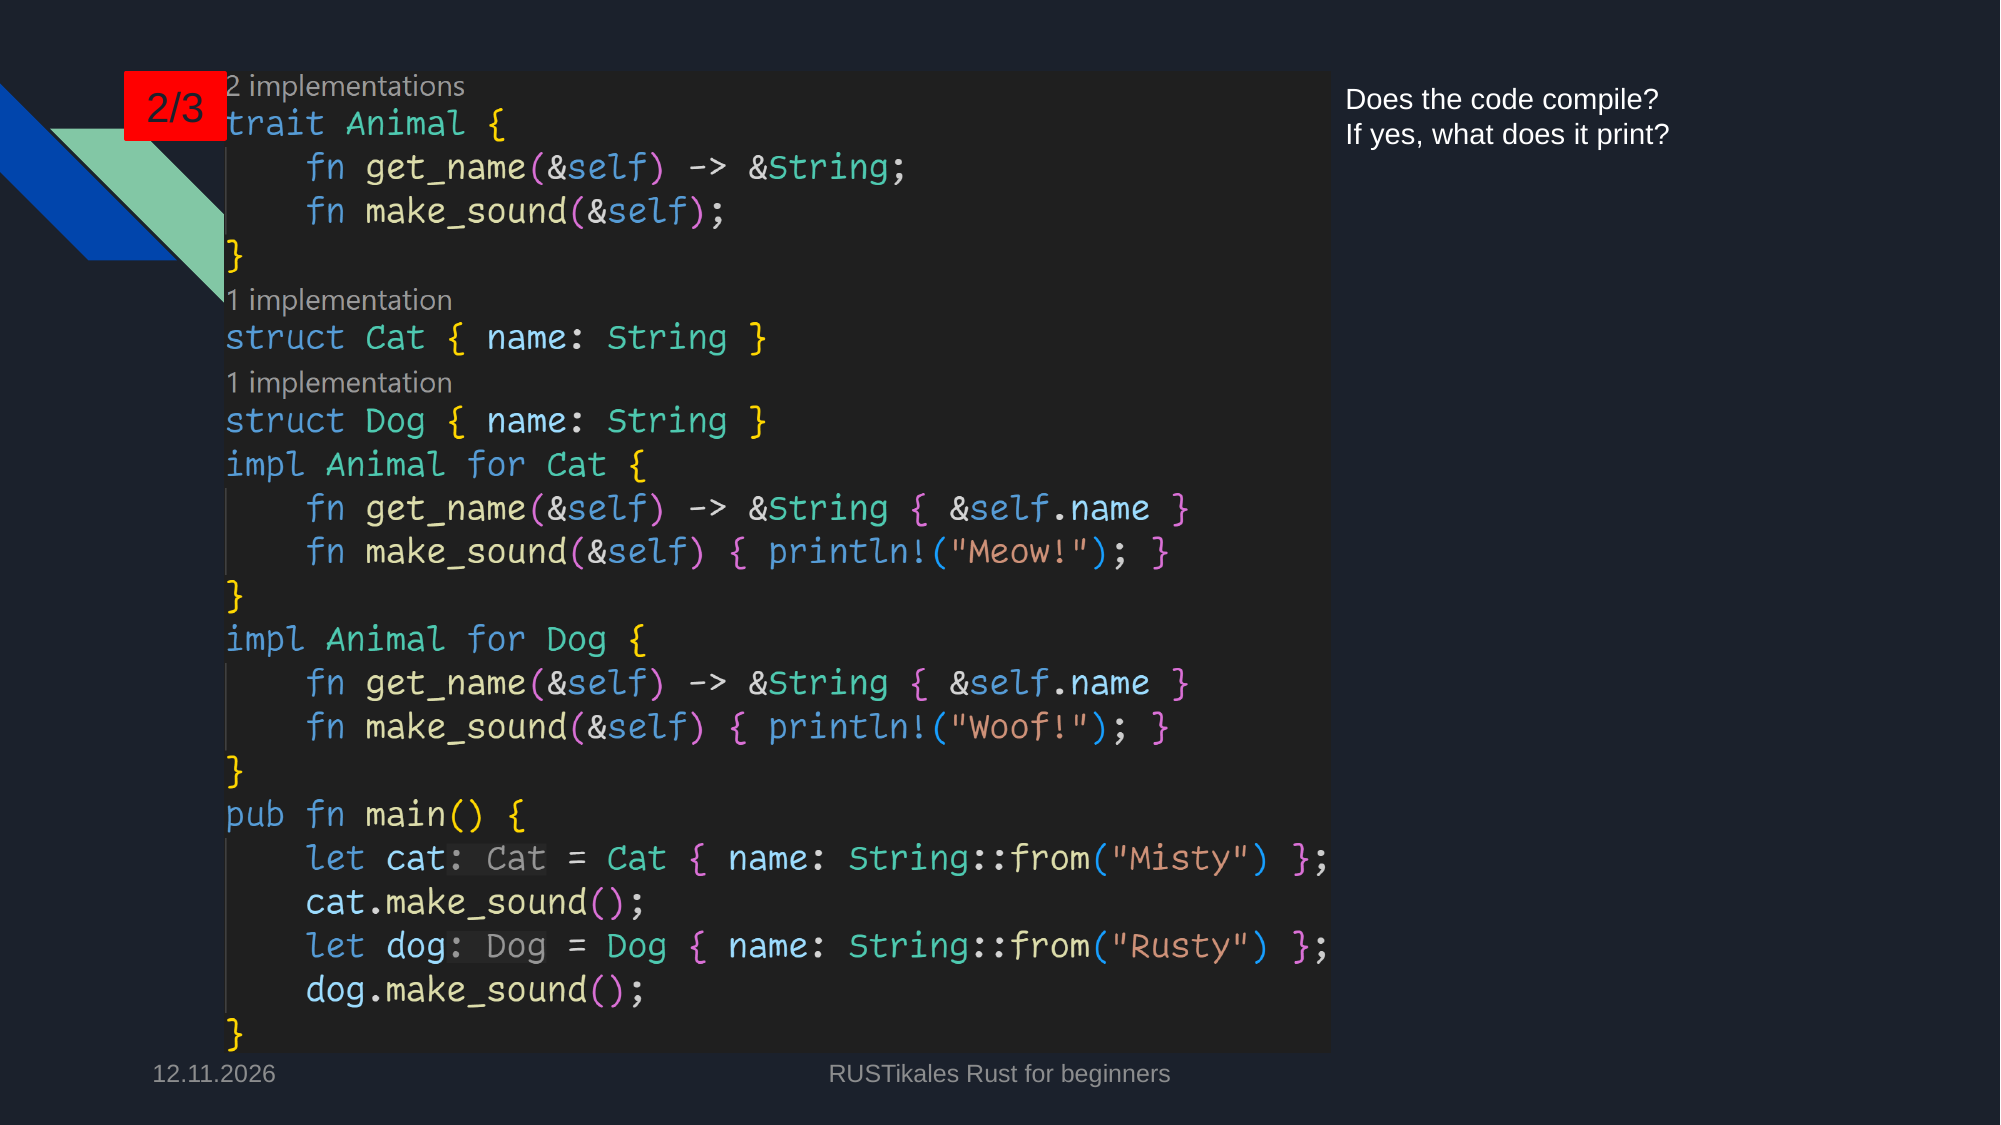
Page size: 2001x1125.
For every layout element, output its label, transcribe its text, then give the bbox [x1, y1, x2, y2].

text_box 2/3 [124, 71, 223, 141]
footer RUSTikales Rust for beginners [662, 1042, 1338, 1103]
picture [224, 71, 1331, 1054]
text_box Does the code compile? If yes, what does it print? [1332, 72, 1686, 158]
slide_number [137, 1042, 588, 1103]
